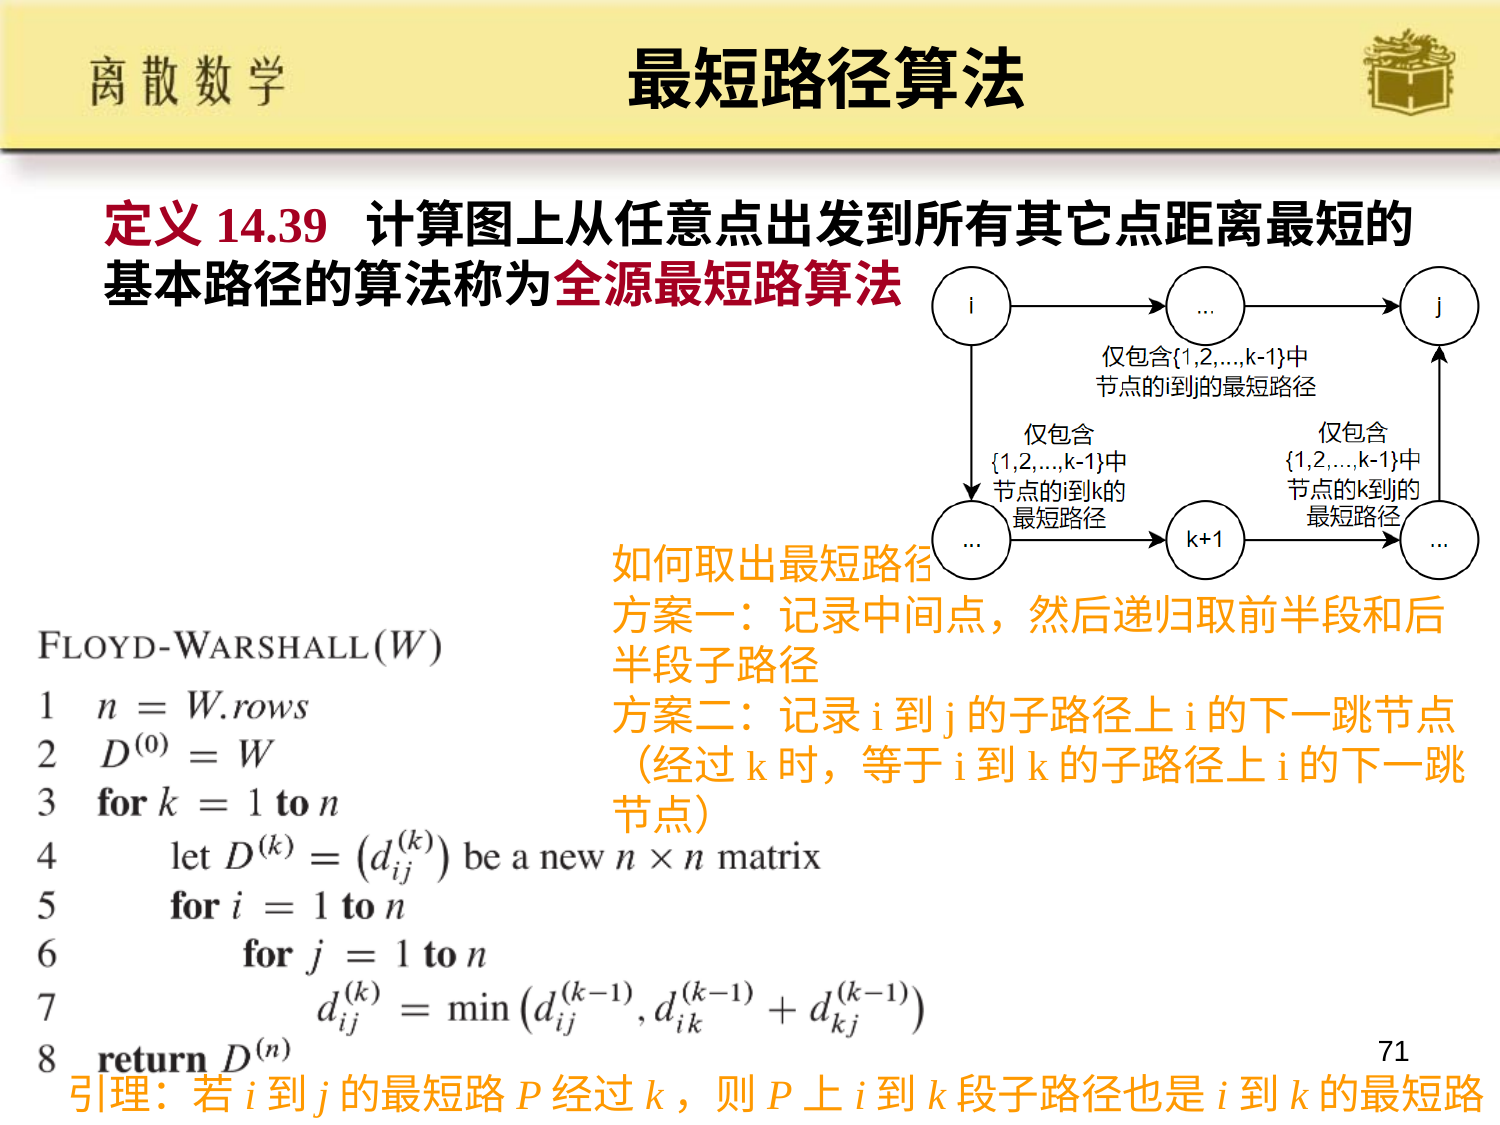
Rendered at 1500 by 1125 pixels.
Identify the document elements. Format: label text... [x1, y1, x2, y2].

text_box 如何取出最短路径？ 方案一：记录中间点，然后递归取前半段和后半段子路径 方案二：记录i到j的子路径上i的下一跳节点（经过k时，等于i到k的子路径上i的下一跳节点） [596, 531, 1489, 846]
picture [0, 0, 1500, 1078]
title 最短路径算法 [324, 42, 1329, 112]
text_box 引理：若i到j的最短路P经过k，则P上i到k段子路径也是i到k的最短路 [0, 1060, 1500, 1125]
slide_number 71 [1074, 1024, 1425, 1060]
